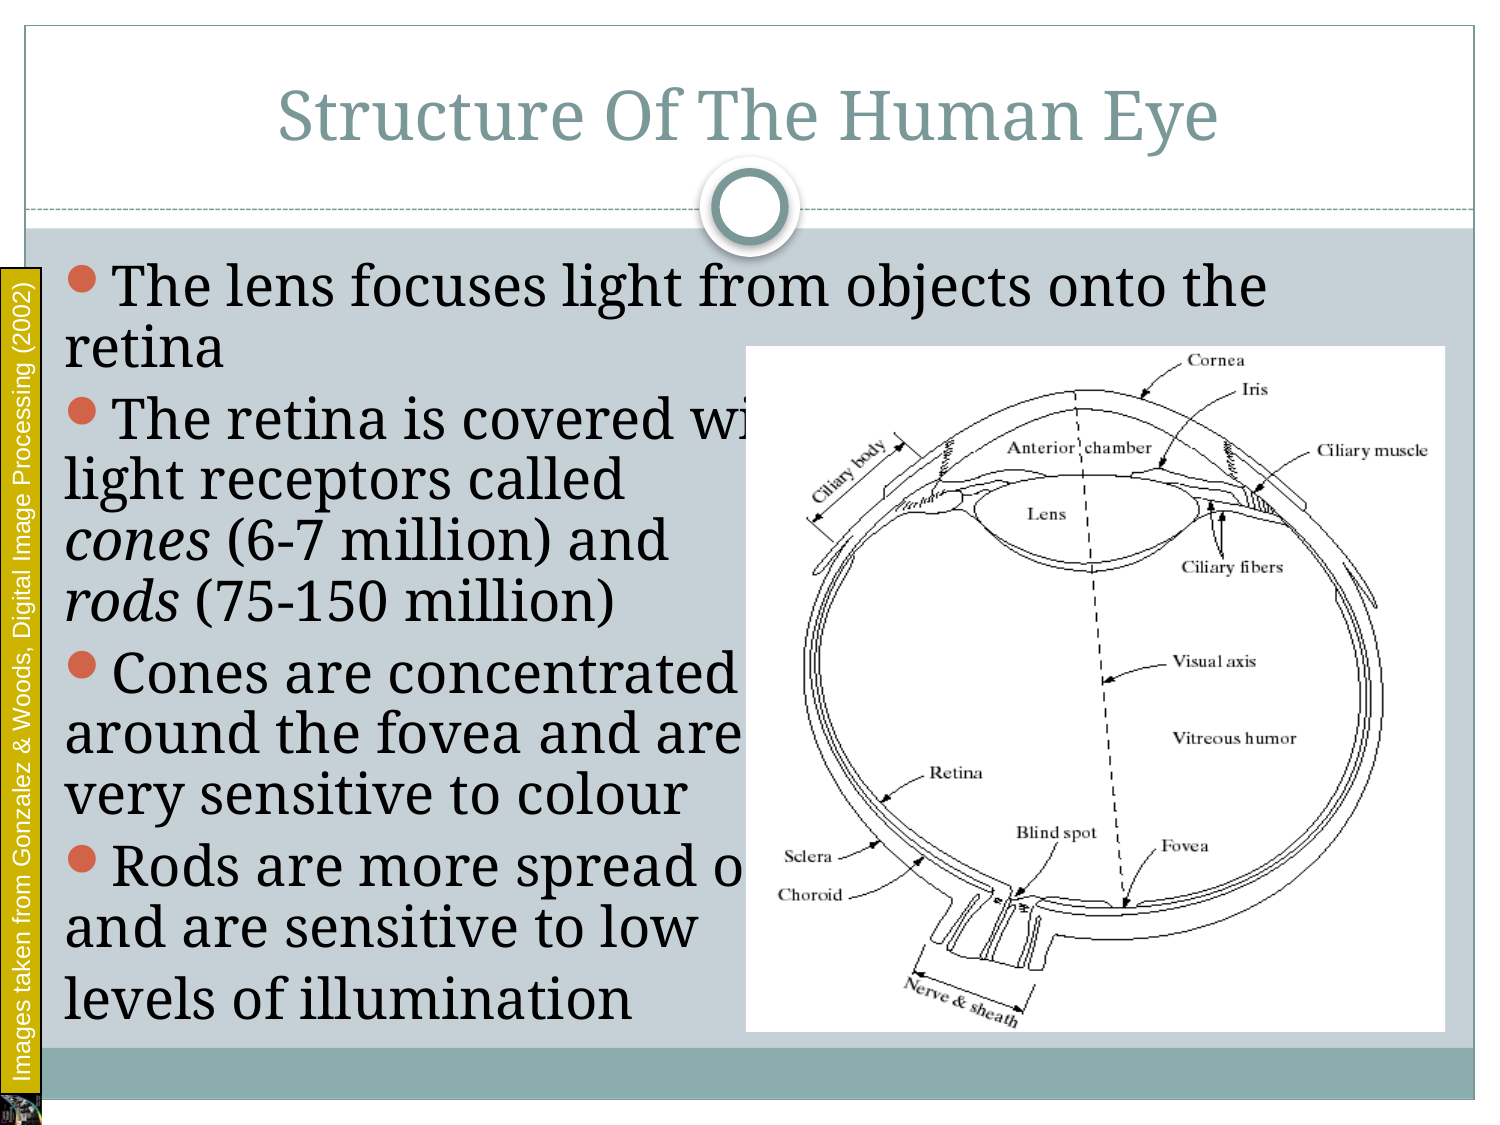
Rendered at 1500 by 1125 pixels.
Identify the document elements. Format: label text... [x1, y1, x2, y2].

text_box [0, 267, 43, 1125]
title Structure Of The Human Eye [49, 37, 1450, 162]
picture [745, 345, 1446, 1032]
list The lens focuses light from objects onto the retina The retina is covered with light receptors called cones (6-7 million) and rods (75-150 million) Cones are concentrated around the fovea and are very sensitive to colour Rods are more spread out and are sensitive to low levels of illumination [49, 250, 1445, 1001]
